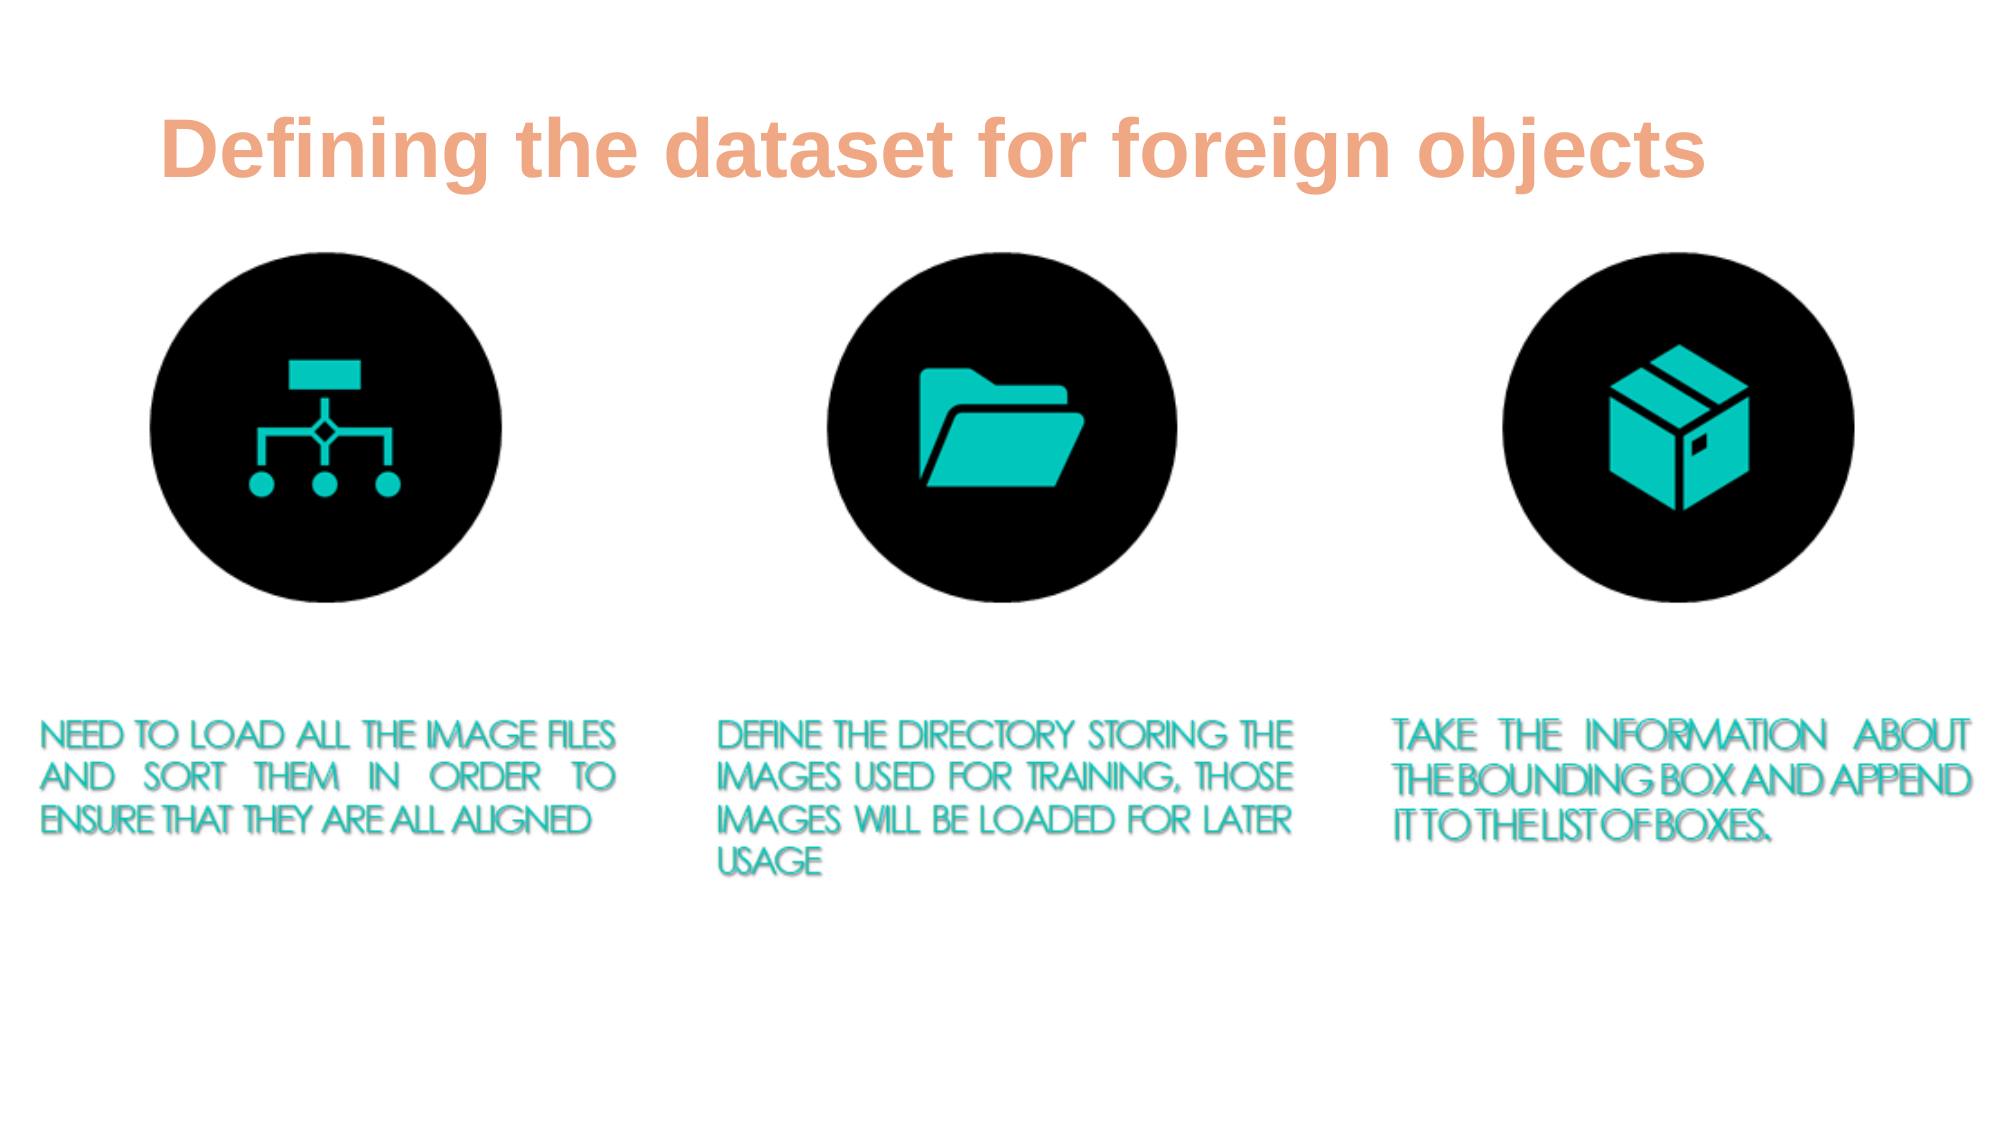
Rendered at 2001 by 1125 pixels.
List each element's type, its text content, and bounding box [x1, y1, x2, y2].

list Defining the dataset for foreign objects [53, 55, 1952, 218]
picture [2, 248, 2000, 912]
